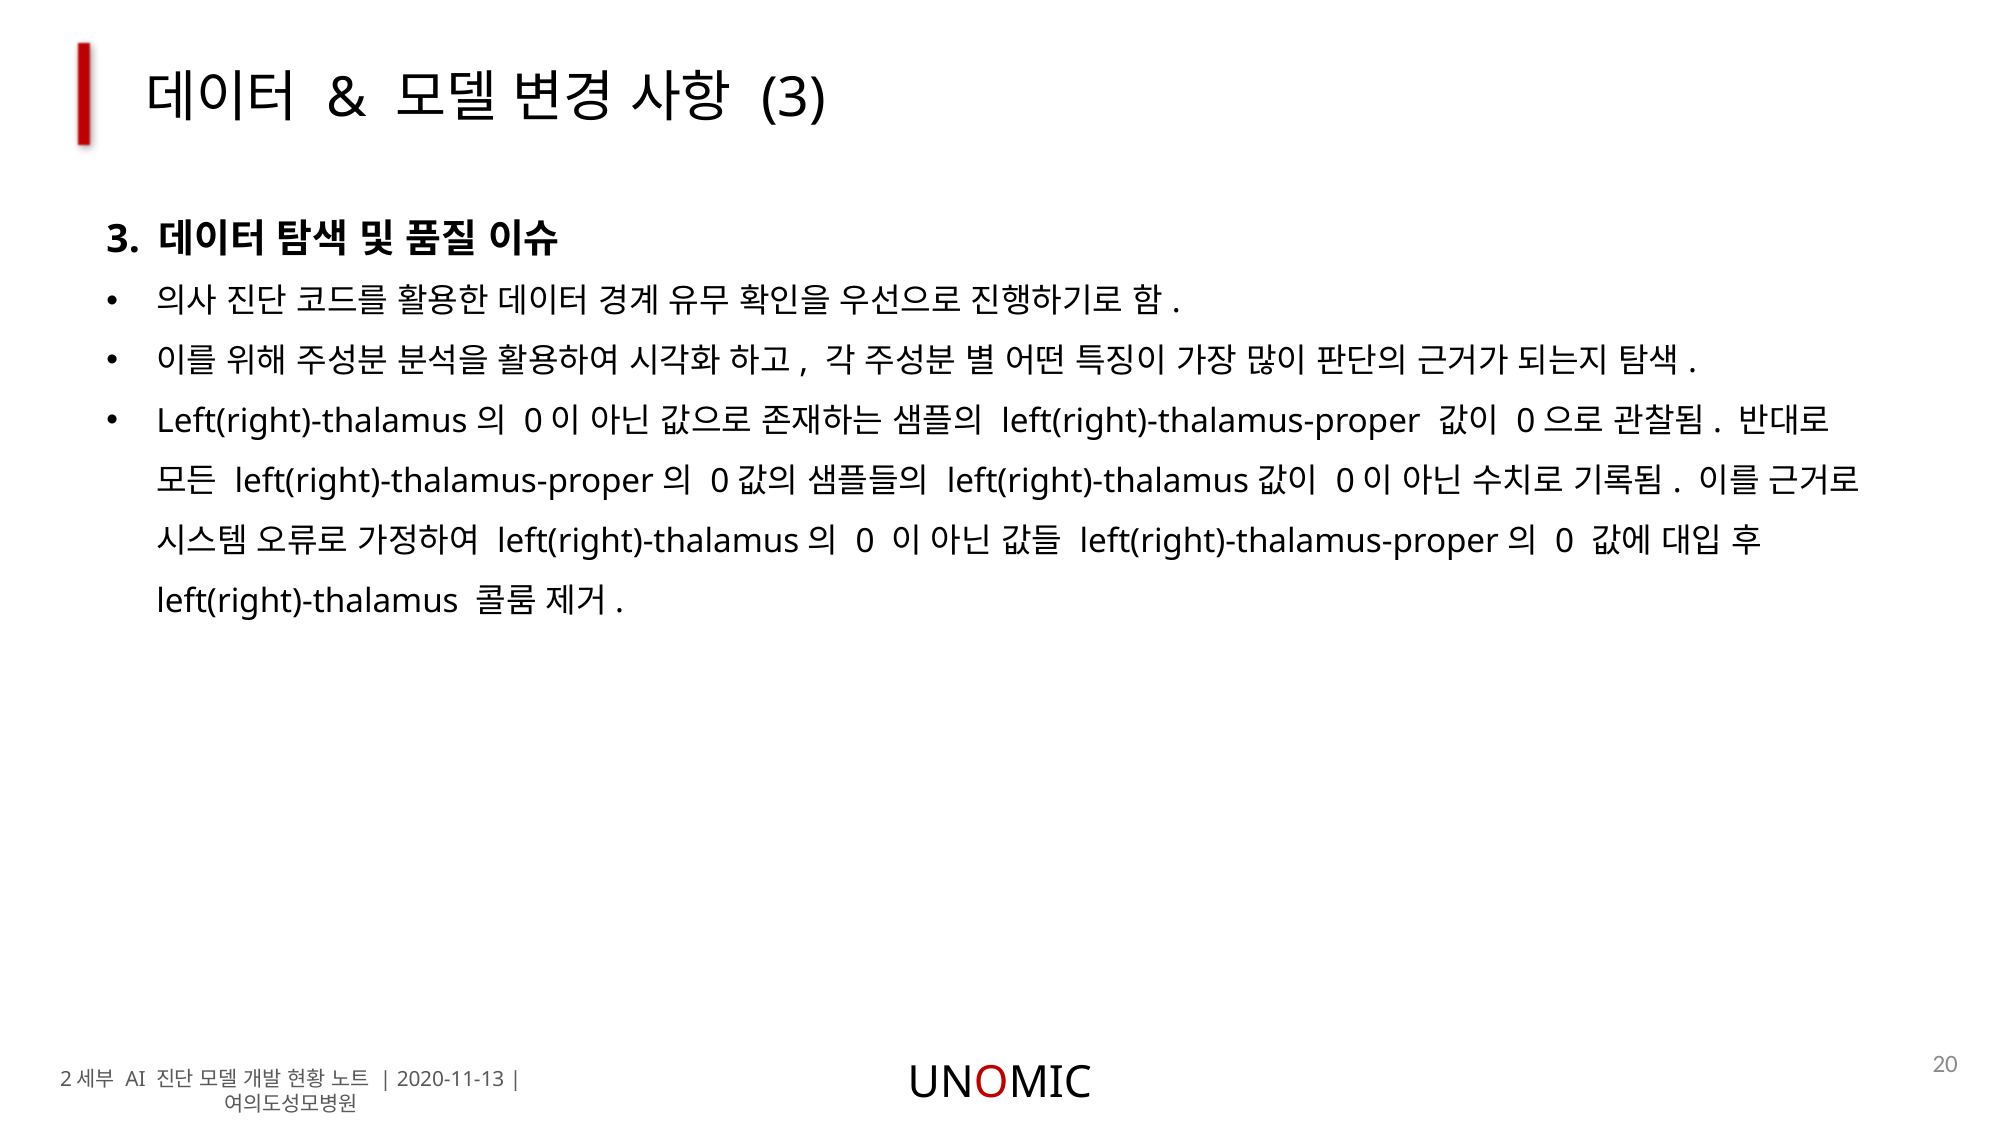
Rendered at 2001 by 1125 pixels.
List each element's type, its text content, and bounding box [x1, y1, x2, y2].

text_box 2세부 AI 진단 모델 개발 현황 노트 | 2020-11-13 | 여의도성모병원 [0, 1055, 582, 1125]
text_box 3. 데이터 탐색 및 품질 이슈 의사 진단 코드를 활용한 데이터 경계 유무 확인을 우선으로 진행하기로 함. 이를 위해 주성분 분석을 활용하여 시각화 하고, 각 주성분 별 어떤 특징이 가장 많이 판단의 근거가 되는지 탐색. Left(right)-thalamus의 0이 아닌 값으로 존재하는 샘플의 left(right)-thalamus-proper 값이 0으로 관찰됨. 반대로 모든 left(right)-thalamus-proper의 0값의 샘플들의 left(right)-thalamus값이 0이 아닌 수치로 기록됨. 이를 근거로 시스템 오류로 가정하여 left(right)-thalamus의 0 이 아닌 값들 left(right)-thalamus-proper의 0 값에 대입 후 left(right)-thalamus 콜룸 제거. [91, 182, 1878, 1009]
text_box [80, 44, 89, 145]
slide_number 20 [1853, 1019, 1974, 1106]
text_box 데이터 & 모델 변경 사항 (3) [130, 41, 1924, 147]
text_box UNOMIC [850, 1044, 1150, 1115]
